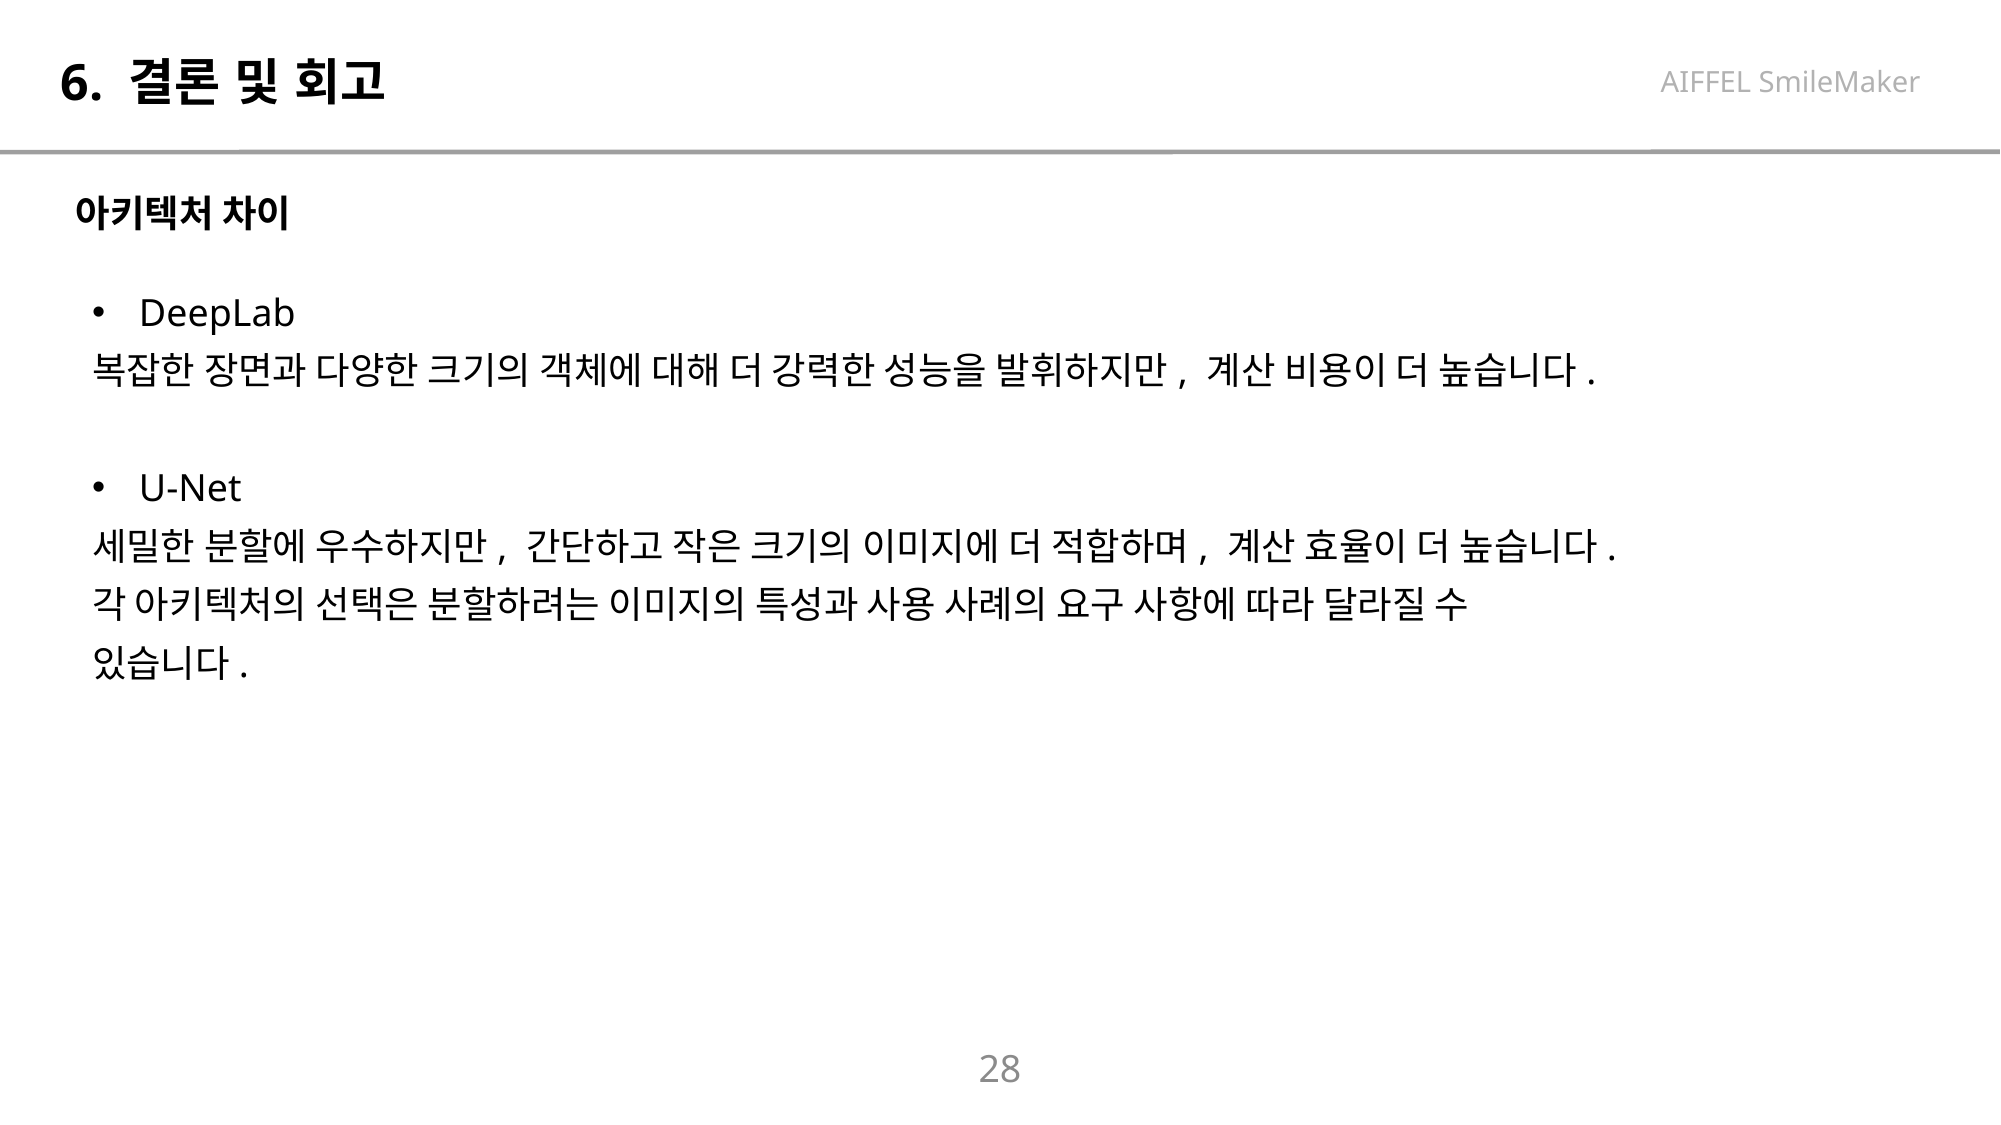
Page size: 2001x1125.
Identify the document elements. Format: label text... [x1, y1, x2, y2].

title 6. 결론 및 회고 [45, 35, 1053, 133]
text_box 아키텍처 차이 [60, 182, 573, 243]
footer AIFFEL SmileMaker [1627, 53, 1955, 114]
slide_number 28 [774, 1040, 1225, 1101]
text_box DeepLab 복잡한 장면과 다양한 크기의 객체에 대해 더 강력한 성능을 발휘하지만, 계산 비용이 더 높습니다. U-Net 세밀한 분할에 우수하지만, 간단하고 작은 크기의 이미지에 더 적합하며, 계산 효율이 더 높습니다. 각 아키텍처의 선택은 분할하려는 이미지의 특성과 사용 사례의 요구 사항에 따라 달라질 수 있습니다. [77, 267, 1627, 693]
